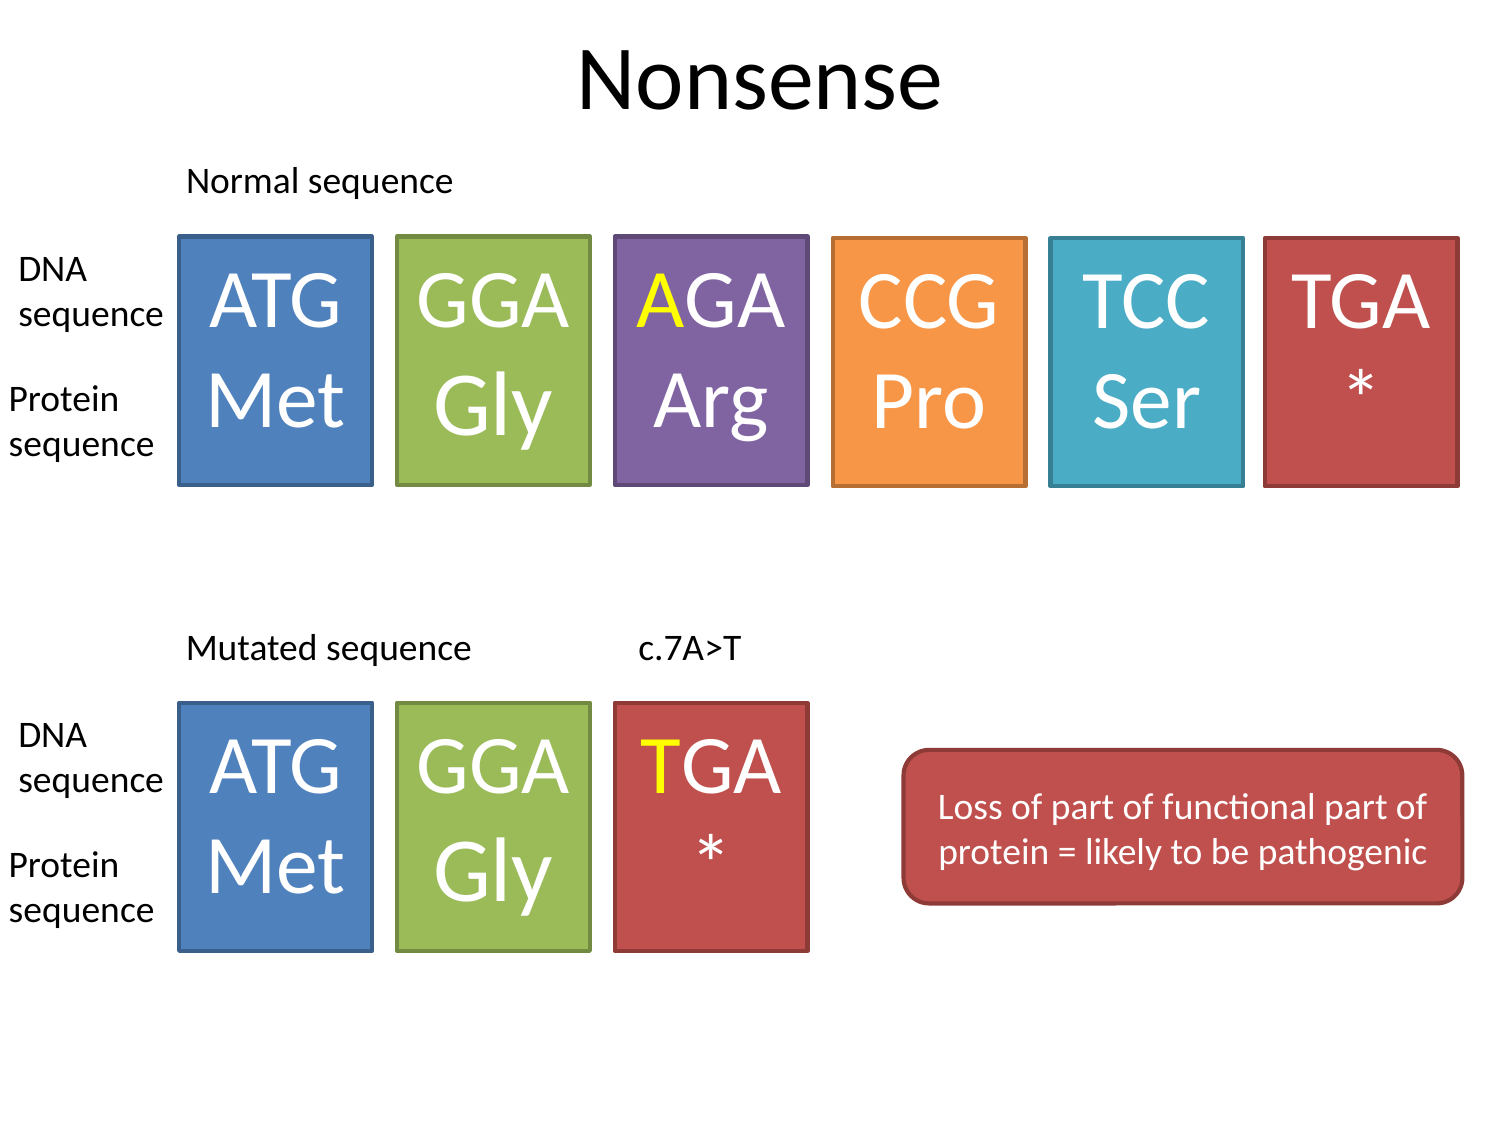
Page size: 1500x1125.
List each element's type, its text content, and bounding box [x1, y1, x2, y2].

text_box TGA * [1263, 236, 1460, 488]
text_box Protein sequence [0, 366, 183, 472]
text_box Mutated sequence c.7A>T [171, 615, 1010, 675]
text_box TGA * [613, 701, 810, 953]
text_box AGA Arg [613, 234, 810, 487]
text_box Protein sequence [0, 832, 183, 938]
text_box GGA Gly [395, 234, 592, 487]
text_box DNA sequence [3, 236, 193, 342]
text_box Loss of part of functional part of protein = likely to be pathogenic [901, 747, 1465, 906]
text_box Normal sequence [171, 148, 573, 209]
text_box DNA sequence [3, 702, 193, 808]
text_box ATG Met [177, 701, 374, 953]
text_box GGA Gly [395, 701, 592, 953]
title Nonsense [85, 0, 1436, 146]
text_box ATG Met [177, 234, 374, 487]
text_box TCC Ser [1048, 236, 1245, 488]
text_box CCG Pro [831, 236, 1028, 488]
